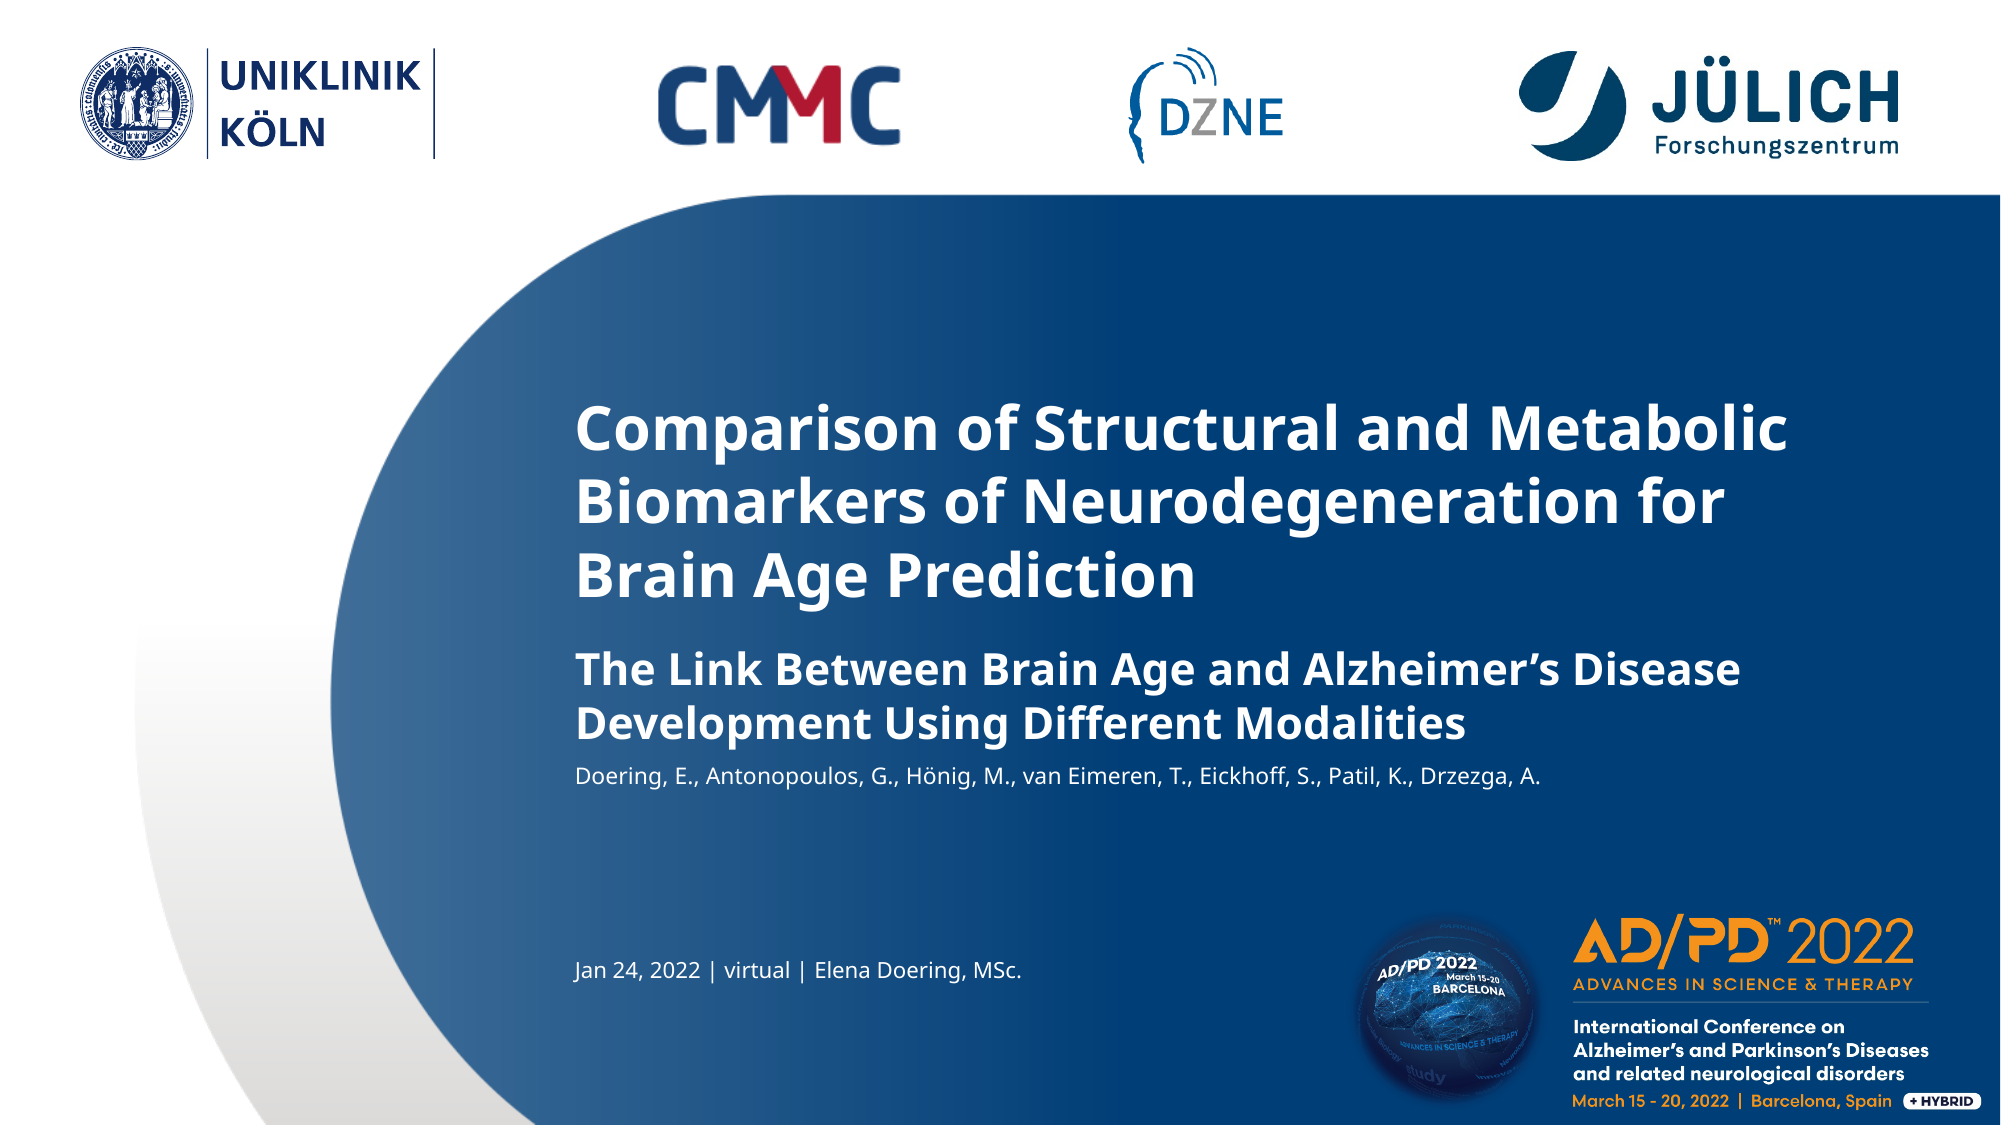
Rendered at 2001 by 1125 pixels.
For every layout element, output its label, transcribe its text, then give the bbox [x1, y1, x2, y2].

picture [121, 146, 131, 157]
subtitle The Link Between Brain Age and Alzheimer’s Disease Development Using Different Modalities Doering, E., Antonopoulοs, G., Hönig, M., van Eimeren, T., Eickhoff, S., Patil, K., Drzezga, A. [574, 641, 1898, 831]
picture [107, 136, 118, 153]
picture [140, 107, 146, 126]
picture [155, 101, 168, 112]
picture [122, 89, 135, 123]
picture [107, 50, 190, 100]
picture [107, 0, 2001, 1125]
picture [173, 102, 190, 135]
picture [159, 120, 171, 127]
title Comparison of Structural and Metabolic Biomarkers of Neurodegeneration for Brain Age Prediction [574, 389, 1898, 610]
picture [166, 136, 179, 146]
picture [162, 91, 168, 102]
picture [142, 140, 167, 157]
picture [107, 108, 112, 128]
picture [126, 134, 147, 140]
picture [159, 113, 171, 117]
